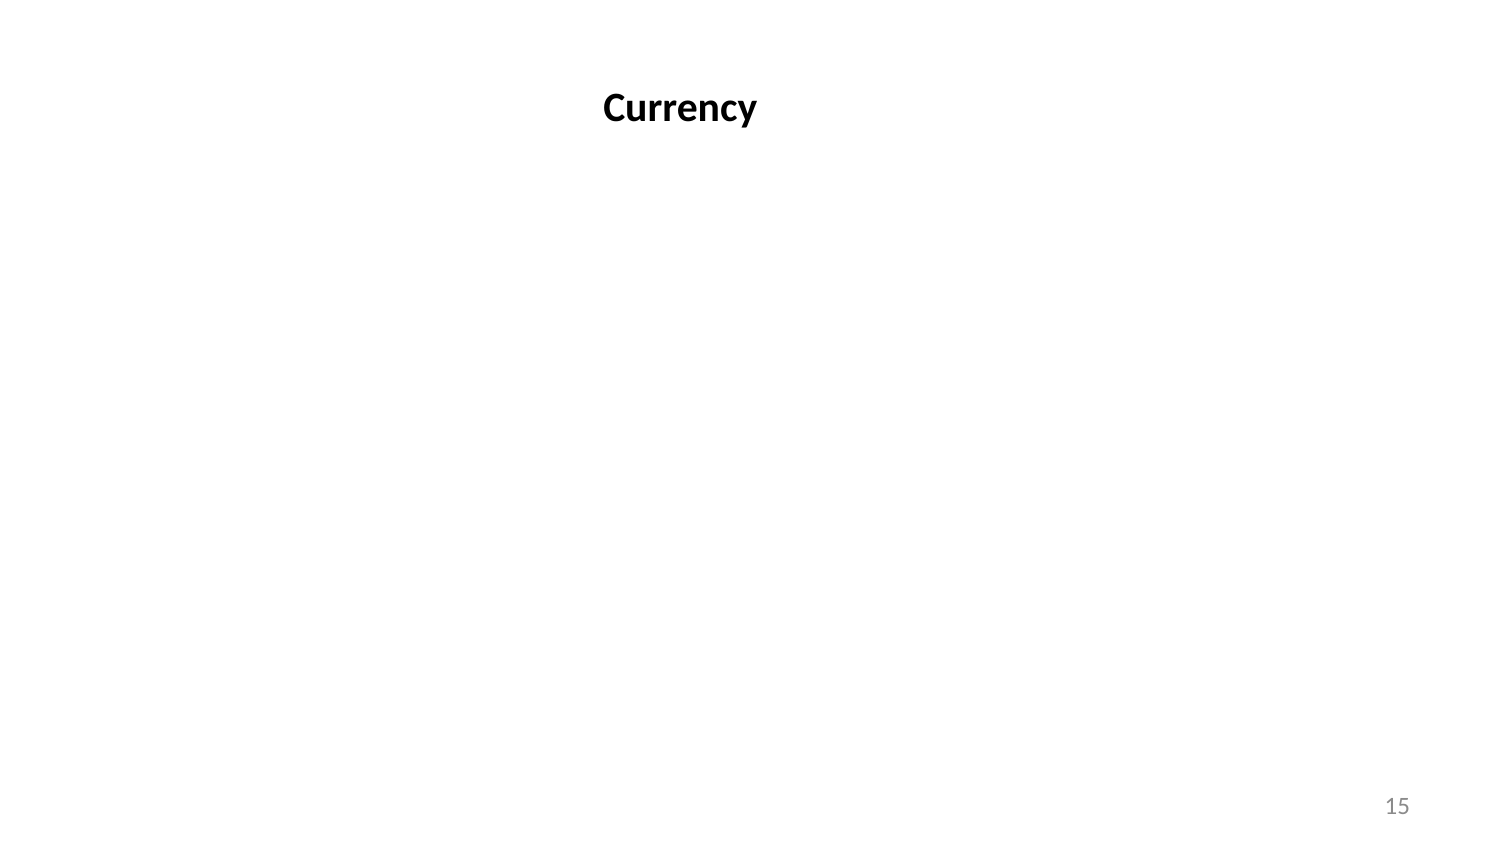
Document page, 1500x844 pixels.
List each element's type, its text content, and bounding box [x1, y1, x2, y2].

text_box Currency [588, 71, 773, 137]
slide_number 14 [1074, 782, 1425, 827]
